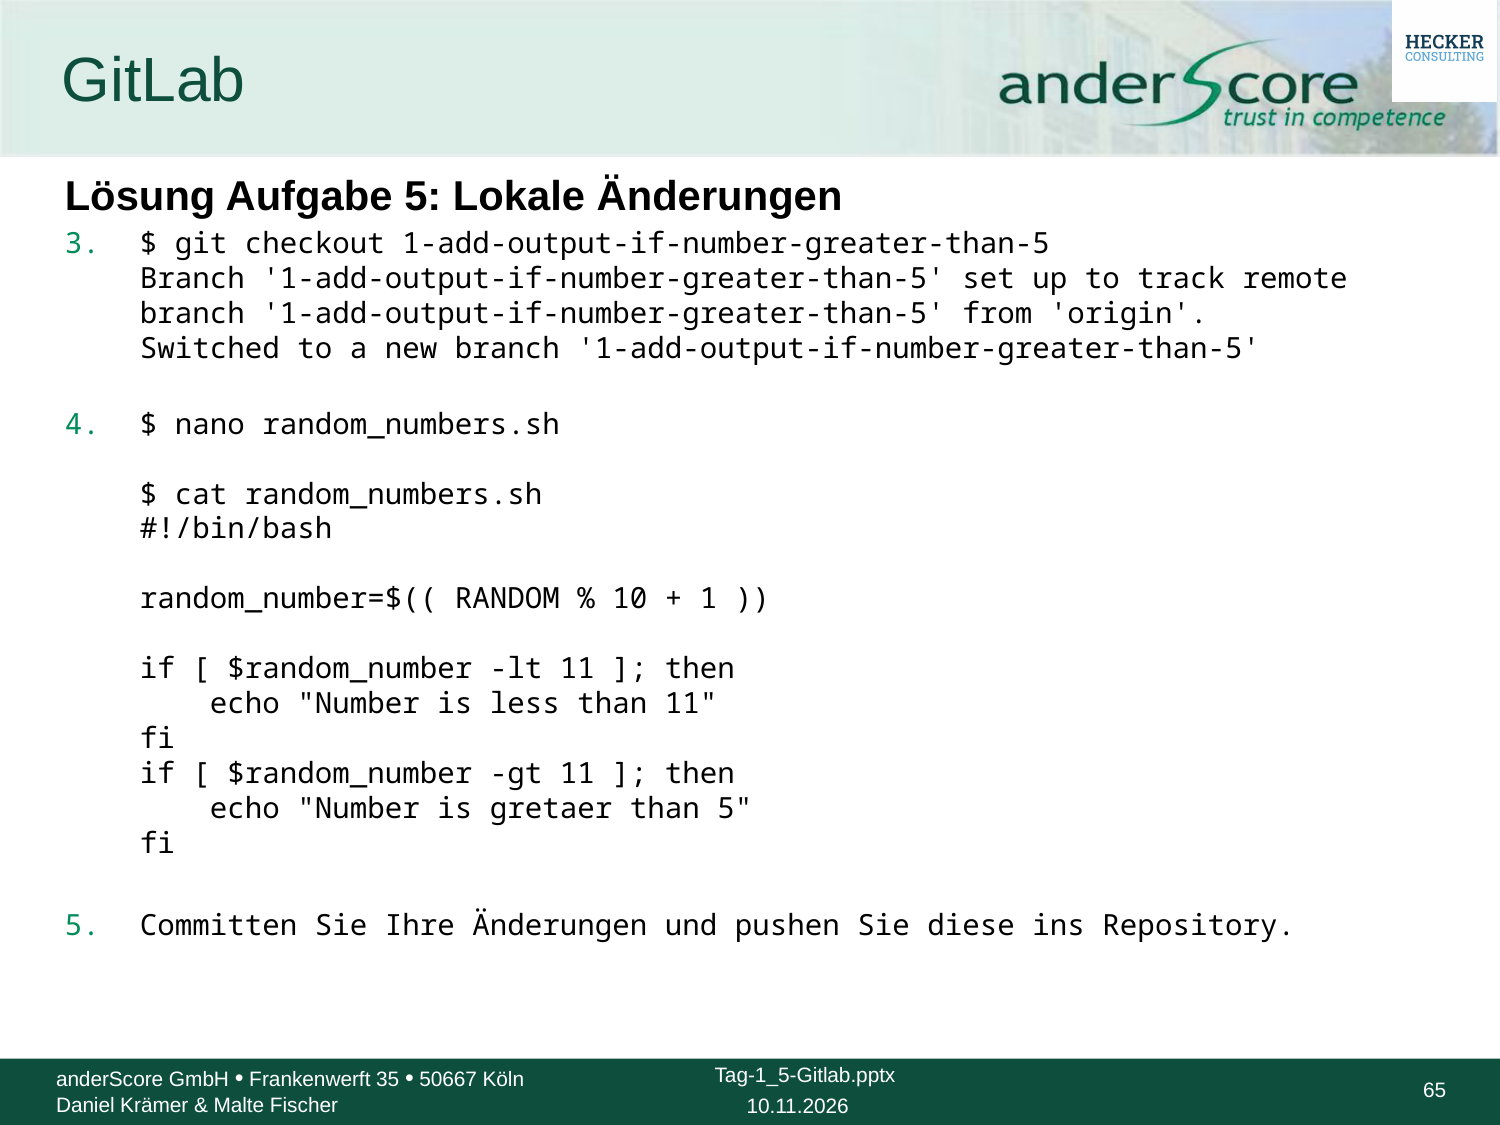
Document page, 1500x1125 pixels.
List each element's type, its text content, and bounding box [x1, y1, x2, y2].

title GitLab [46, 23, 975, 140]
picture [0, 0, 1500, 157]
list Lösung Aufgabe 5: Lokale Änderungen $ git checkout 1-add-output-if-number-greater-than-5 Branch '1-add-output-if-number-greater-than-5' set up to track remote branch '1-add-output-if-number-greater-than-5' from 'origin'. Switched to a new branch '1-add-output-if-number-greater-than-5' $ nano random_numbers.sh $ cat random_numbers.sh #!/bin/bash random_number=$(( RANDOM % 10 + 1 )) if [ $random_number -lt 11 ]; then echo "Number is less than 11" fi if [ $random_number -gt 11 ]; then echo "Number is gretaer than 5" fi Committen Sie Ihre Änderungen und pushen Sie diese ins Repository. [49, 160, 1447, 1047]
